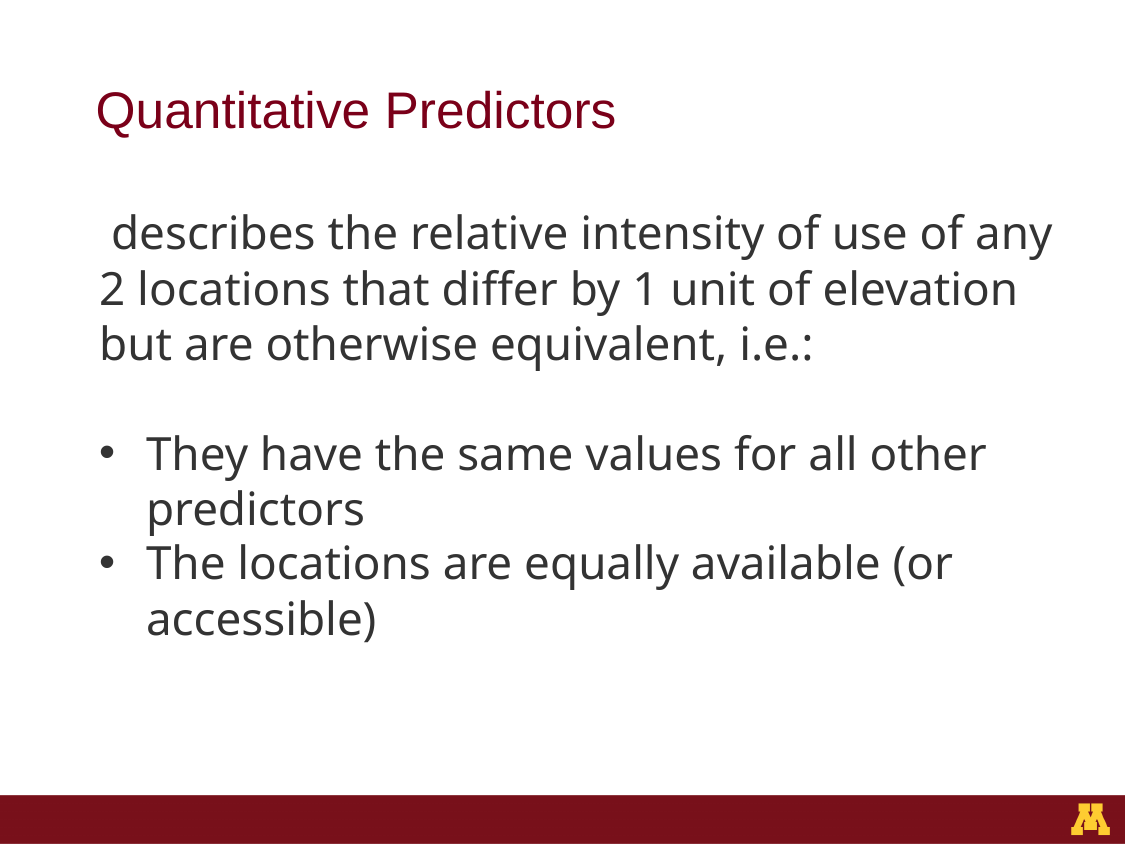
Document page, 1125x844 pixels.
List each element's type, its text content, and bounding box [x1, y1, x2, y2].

picture [0, 795, 1125, 844]
list [84, 215, 1041, 704]
title Quantitative Predictors [84, 37, 1041, 179]
